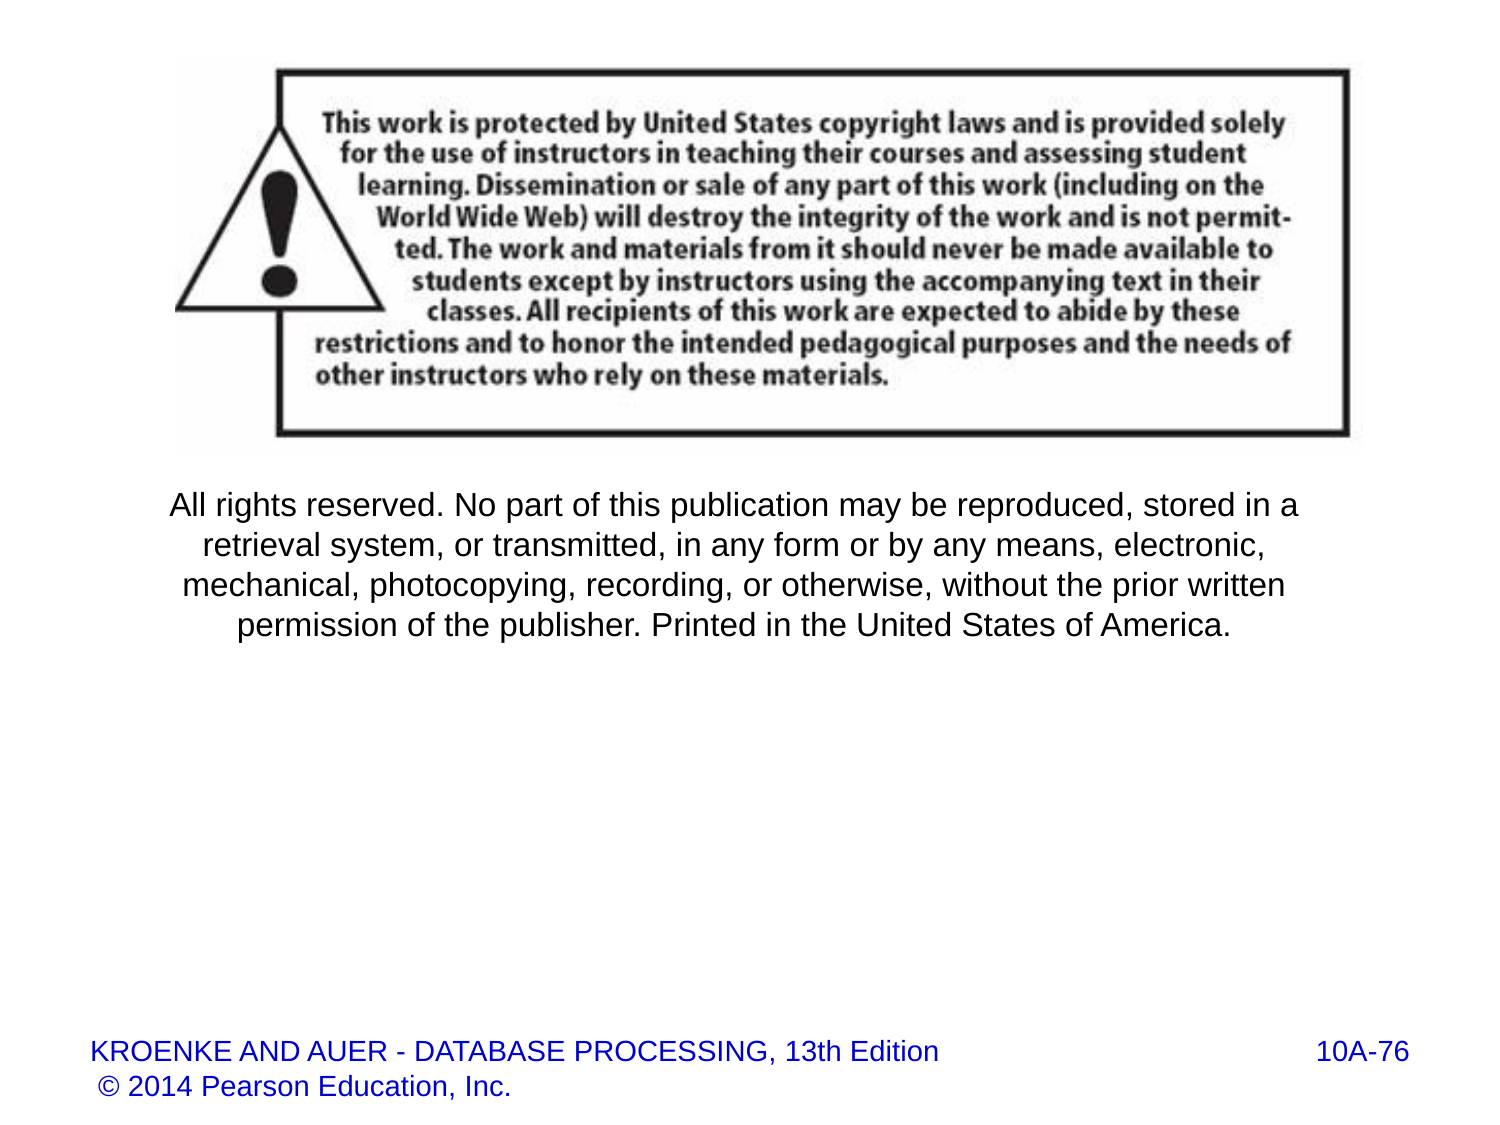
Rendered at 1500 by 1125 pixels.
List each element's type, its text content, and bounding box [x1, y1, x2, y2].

slide_number 10A-76 [1074, 1024, 1426, 1103]
footer KROENKE AND AUER - DATABASE PROCESSING, 13th Edition © 2014 Pearson Education, Inc. [74, 1024, 963, 1104]
text_box All rights reserved. No part of this publication may be reproduced, stored in a retrieval system, or transmitted, in any form or by any means, electronic, mechanical, photocopying, recording, or otherwise, without the prior written permission of the publisher. Printed in the United States of America. [112, 475, 1358, 650]
picture [174, 62, 1364, 451]
